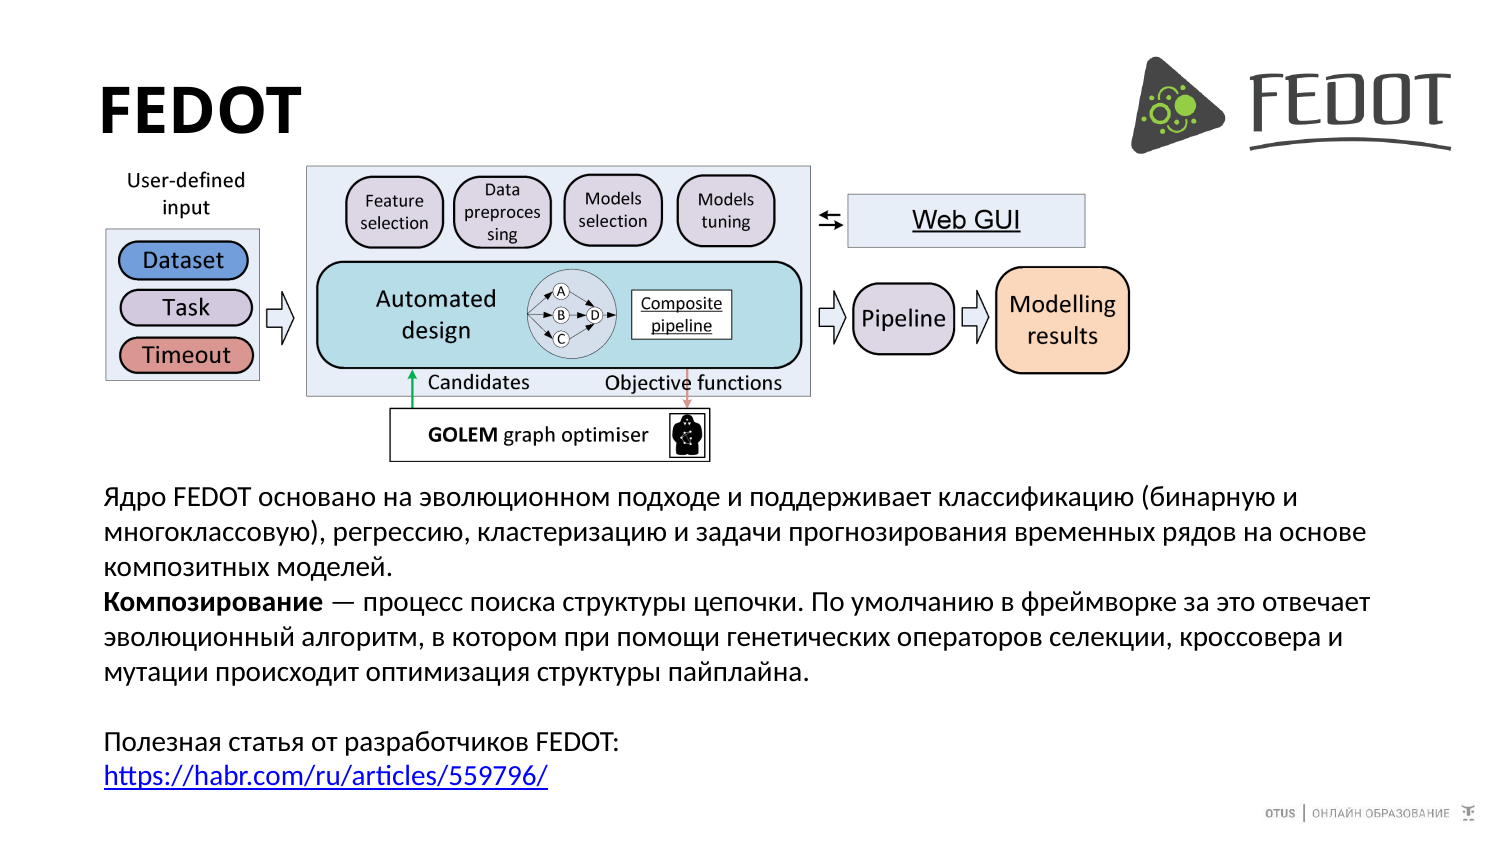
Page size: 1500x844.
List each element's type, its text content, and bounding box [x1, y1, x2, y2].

title FEDOT [1135, 54, 1480, 234]
text_box Ядро FEDOT основано на эволюционном подходе и поддерживает классификацию (бинарную и многоклассовую), регрессию, кластеризацию и задачи прогнозирования временных рядов на основе композитных моделей. Композирование — процесс поиска структуры цепочки. По умолчанию в фреймворке за это отвечает эволюционный алгоритм, в котором при помощи генетических операторов селекции, кроссовера и мутации происходит оптимизация структуры пайплайна. Полезная статья от разработчиков FEDOT: https://habr.com/ru/articles/559796/ [88, 462, 1431, 807]
picture [1262, 799, 1475, 825]
picture [104, 47, 1457, 463]
title FEDOT [82, 54, 1117, 234]
